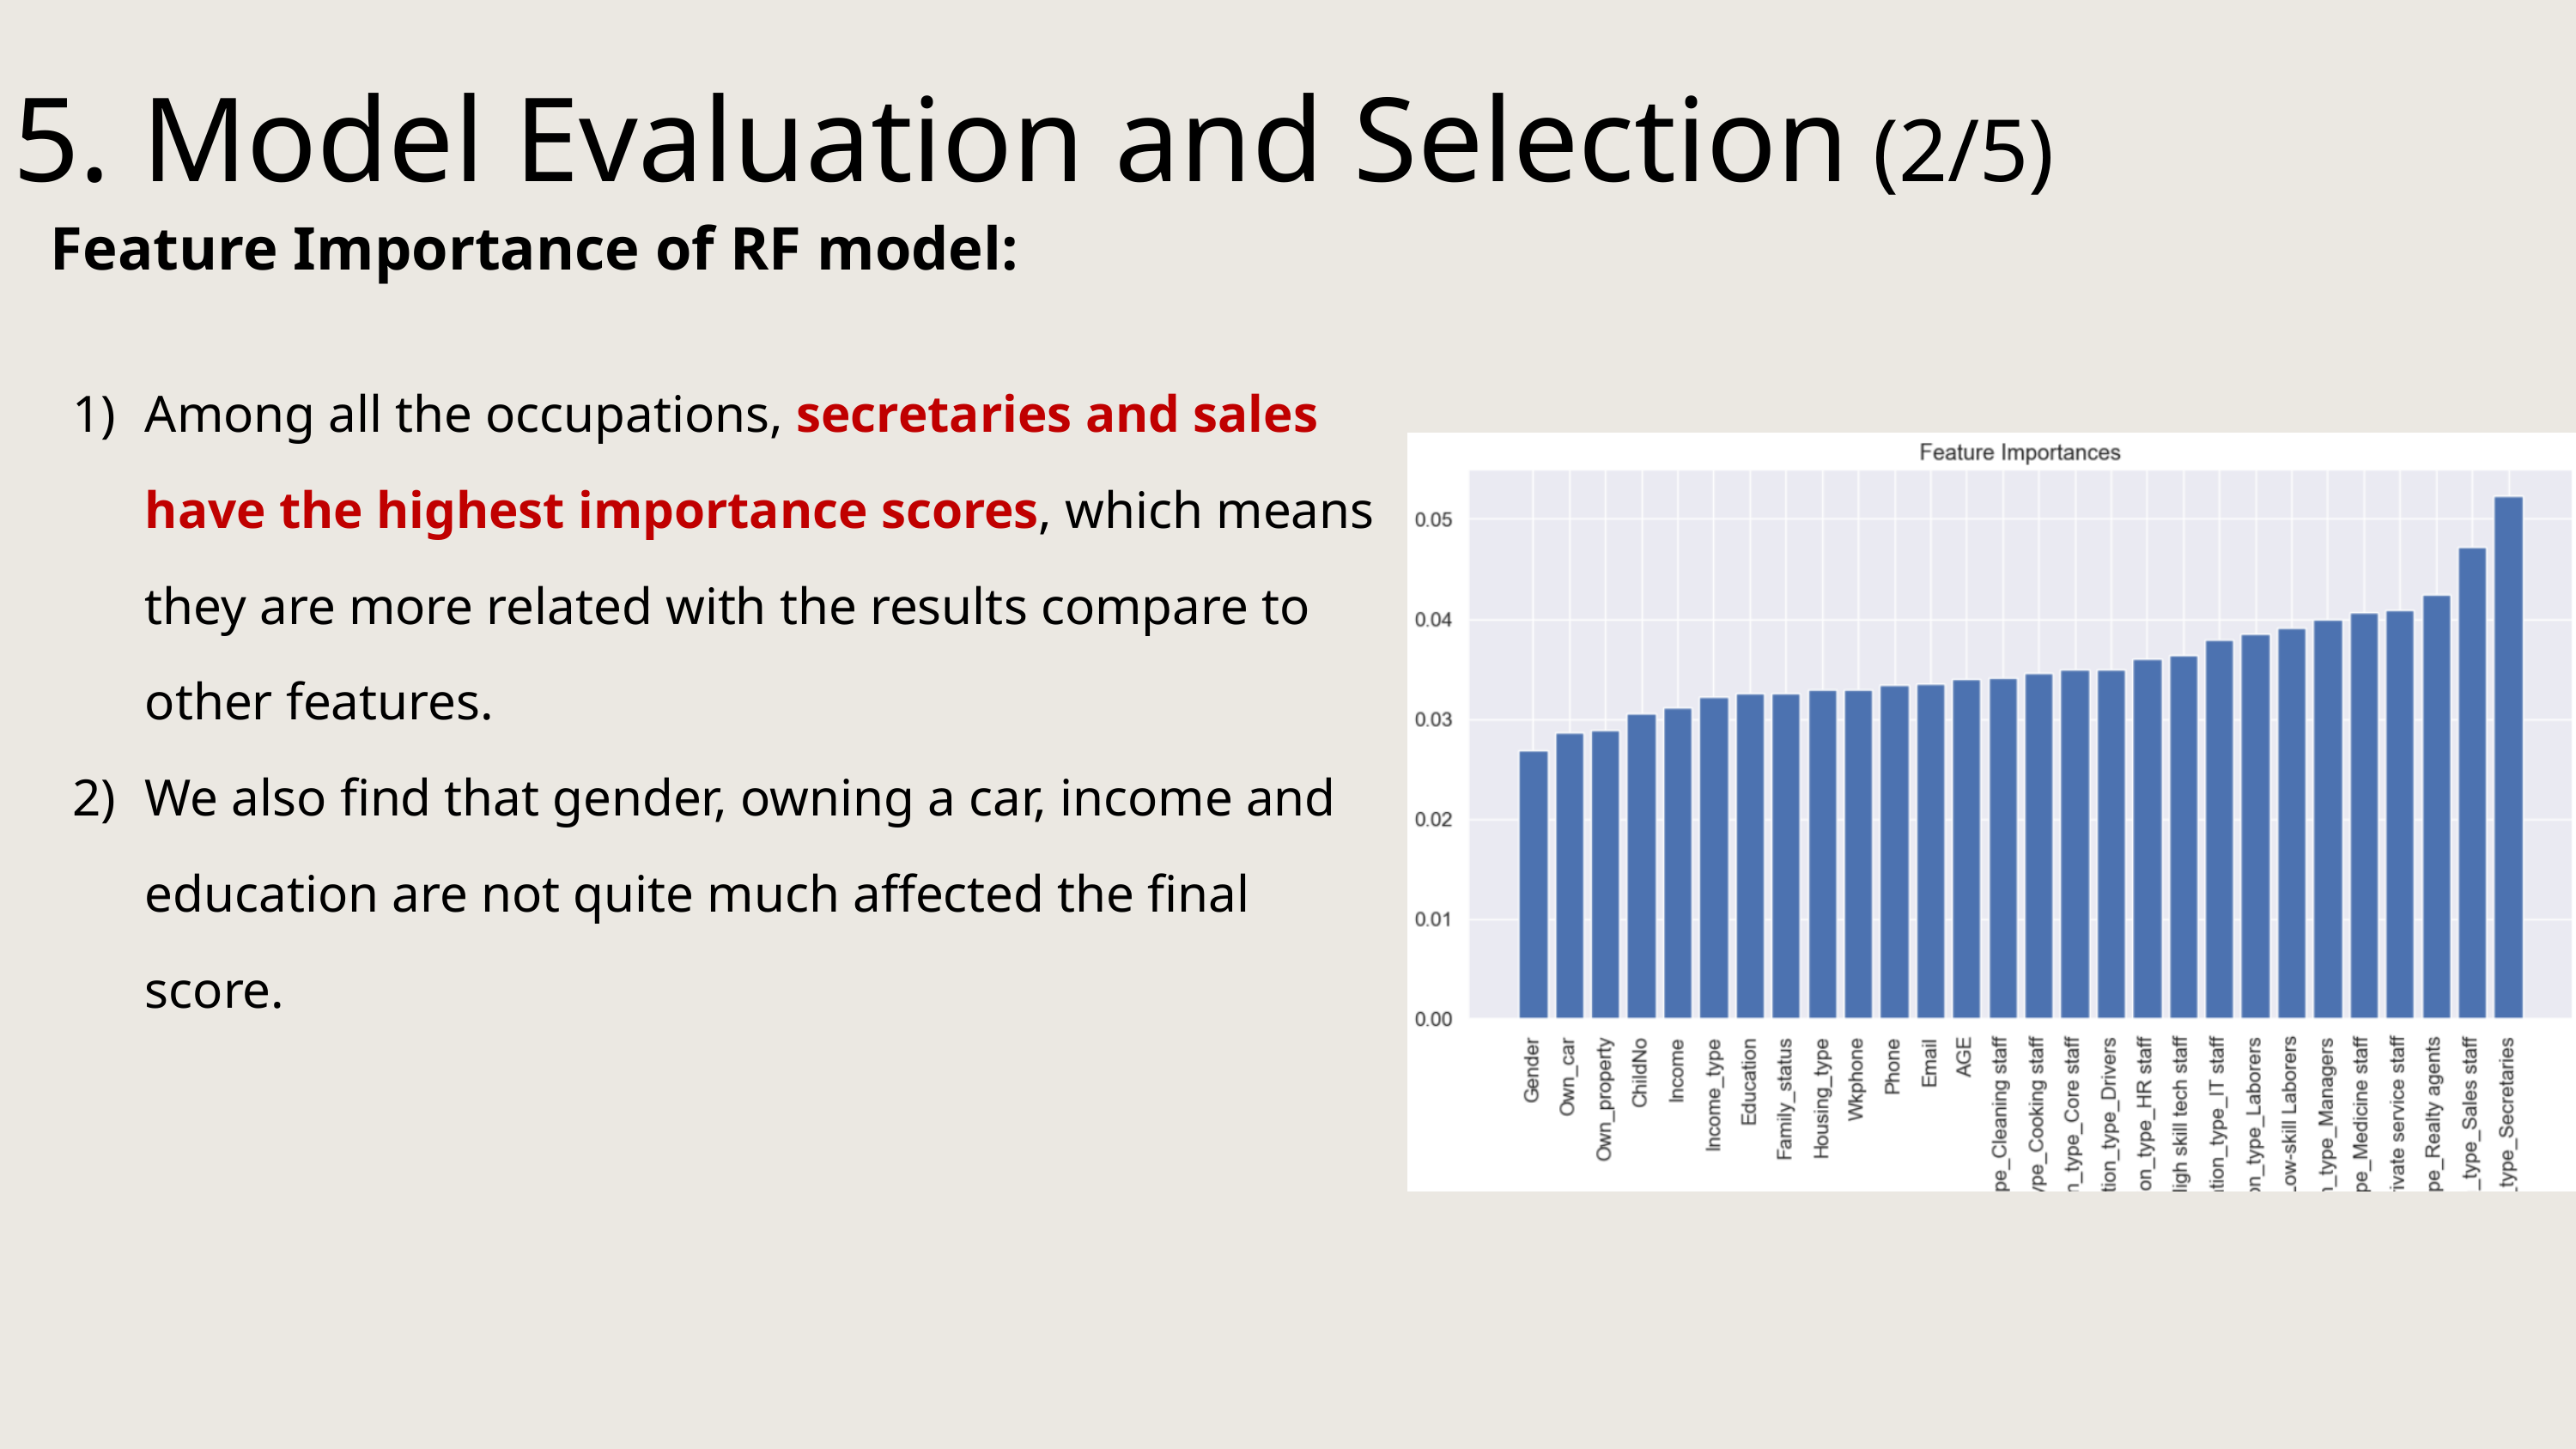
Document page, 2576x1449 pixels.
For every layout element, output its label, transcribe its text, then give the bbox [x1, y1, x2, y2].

picture [1407, 433, 2576, 1191]
text_box 5. Model Evaluation and Selection (2/5) [0, 27, 2433, 213]
text_box [0, 0, 2576, 1449]
text_box Feature Importance of RF model: Among all the occupations, secretaries and sales have the highest importance scores, which means they are more related with the results compare to other features. We also find that gender, owning a car, income and education are not quite much affected the final score. [21, 213, 1399, 1449]
